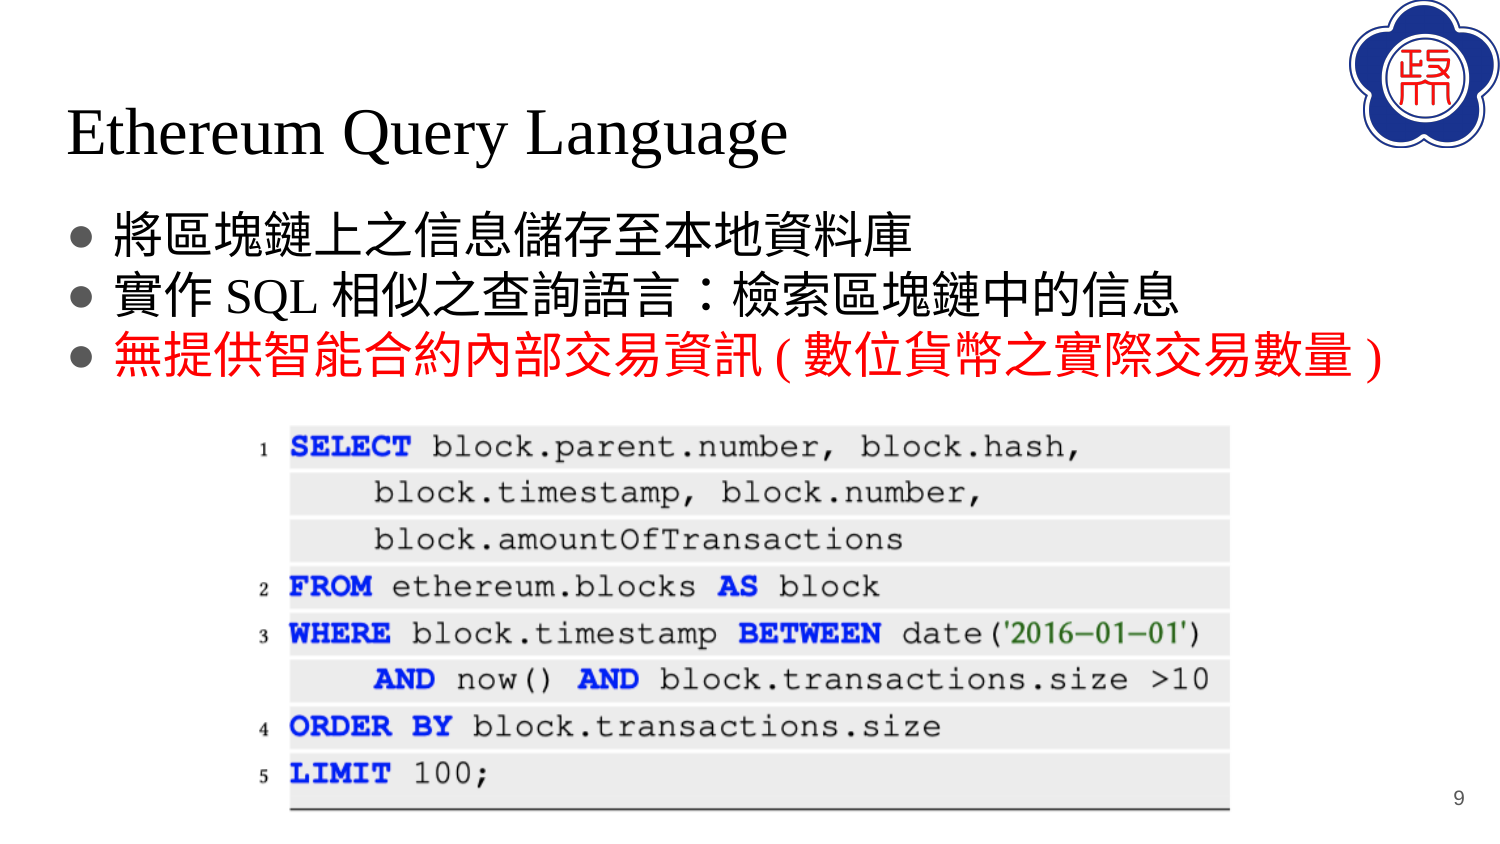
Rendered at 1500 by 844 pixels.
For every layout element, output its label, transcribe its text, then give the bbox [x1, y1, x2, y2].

picture [1349, 0, 1500, 148]
title Ethereum Query Language [51, 72, 1449, 167]
slide_number 9 [1389, 764, 1480, 830]
list 將區塊鏈上之信息儲存至本地資料庫 實作SQL相似之查詢語言：檢索區塊鏈中的信息 無提供智能合約內部交易資訊(數位貨幣之實際交易數量) [51, 189, 1449, 801]
picture [249, 415, 1251, 823]
